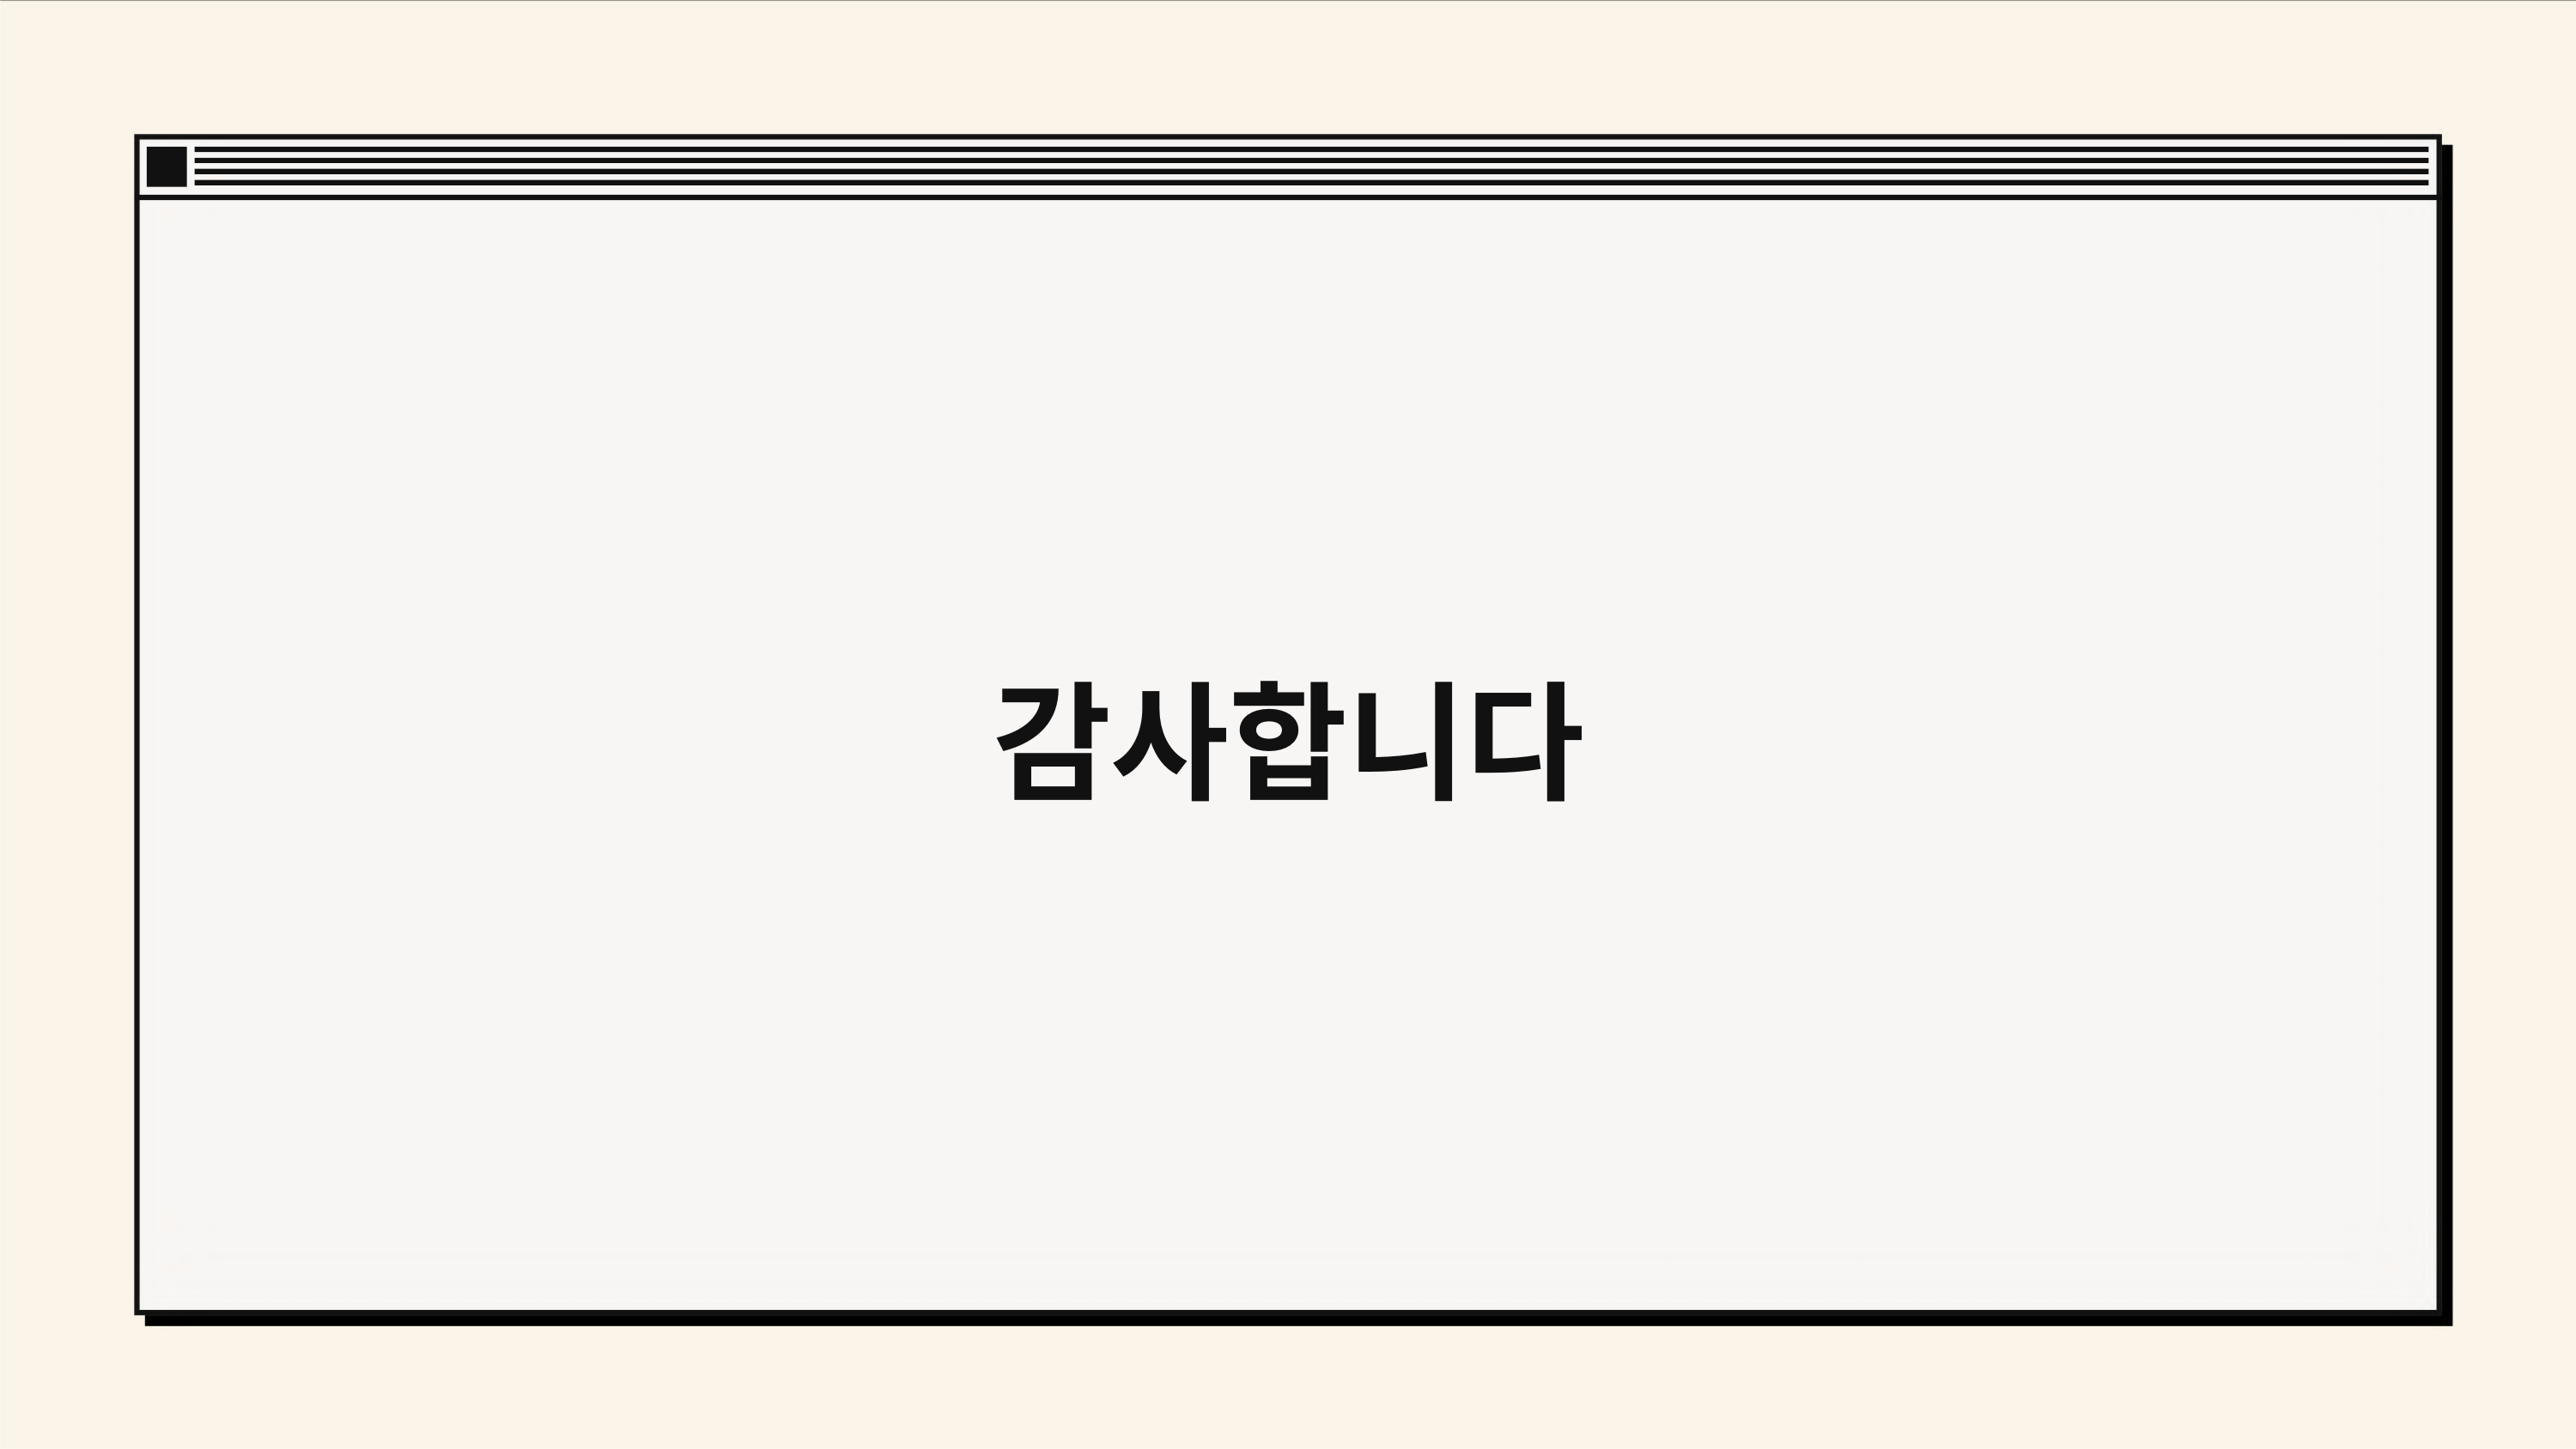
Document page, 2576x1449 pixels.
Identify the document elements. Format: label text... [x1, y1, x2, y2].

title 감사합니다 [193, 659, 2383, 904]
picture [0, 0, 2576, 1449]
